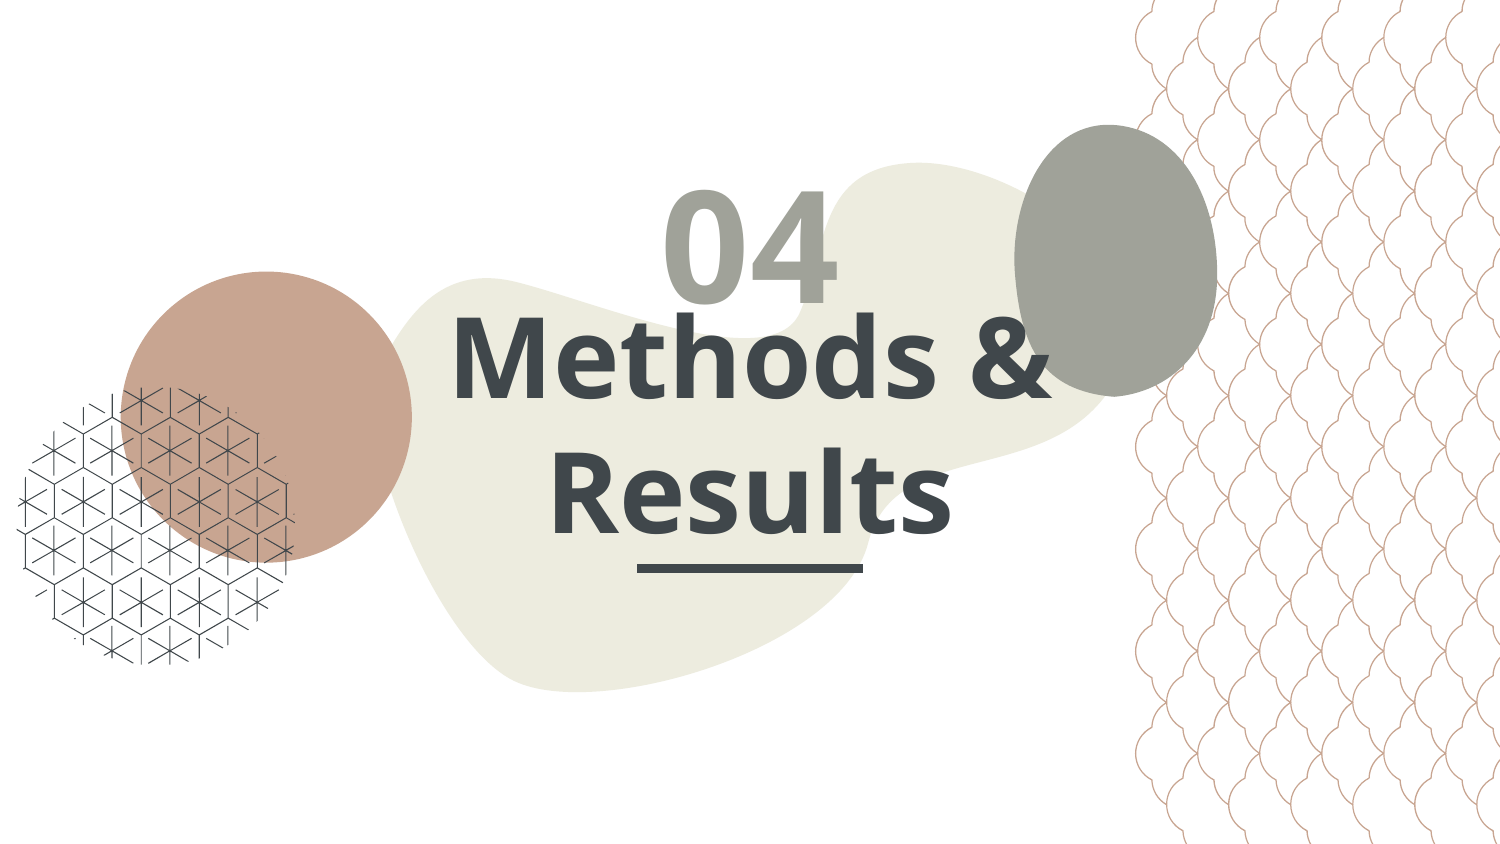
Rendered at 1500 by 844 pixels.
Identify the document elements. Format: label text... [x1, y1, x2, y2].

title 04 [331, 150, 1169, 350]
title Methods & Results [331, 350, 1169, 521]
text_box [636, 564, 864, 573]
